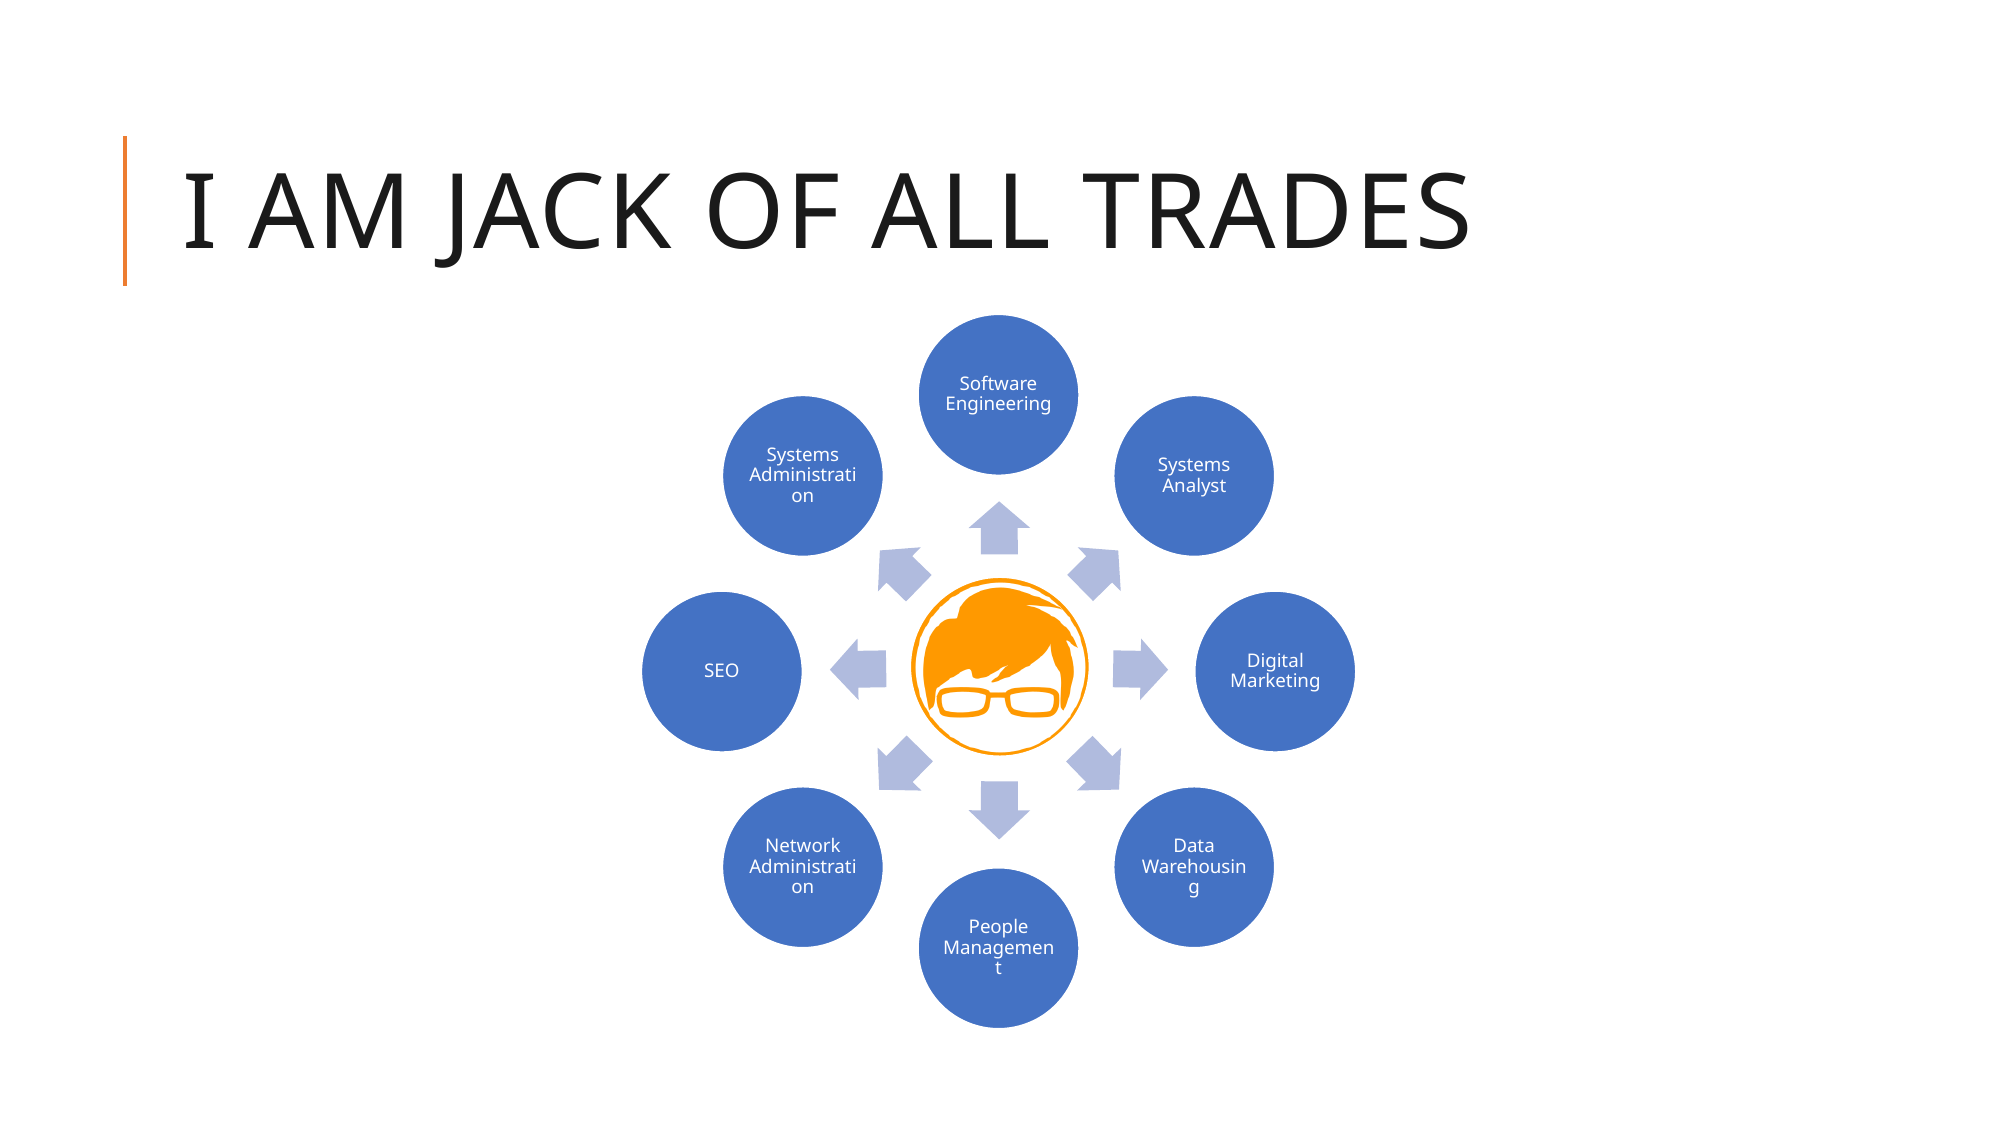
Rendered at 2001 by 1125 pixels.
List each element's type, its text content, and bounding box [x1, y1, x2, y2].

title I am jack of all trades [168, 96, 1763, 304]
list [72, 310, 1925, 1033]
